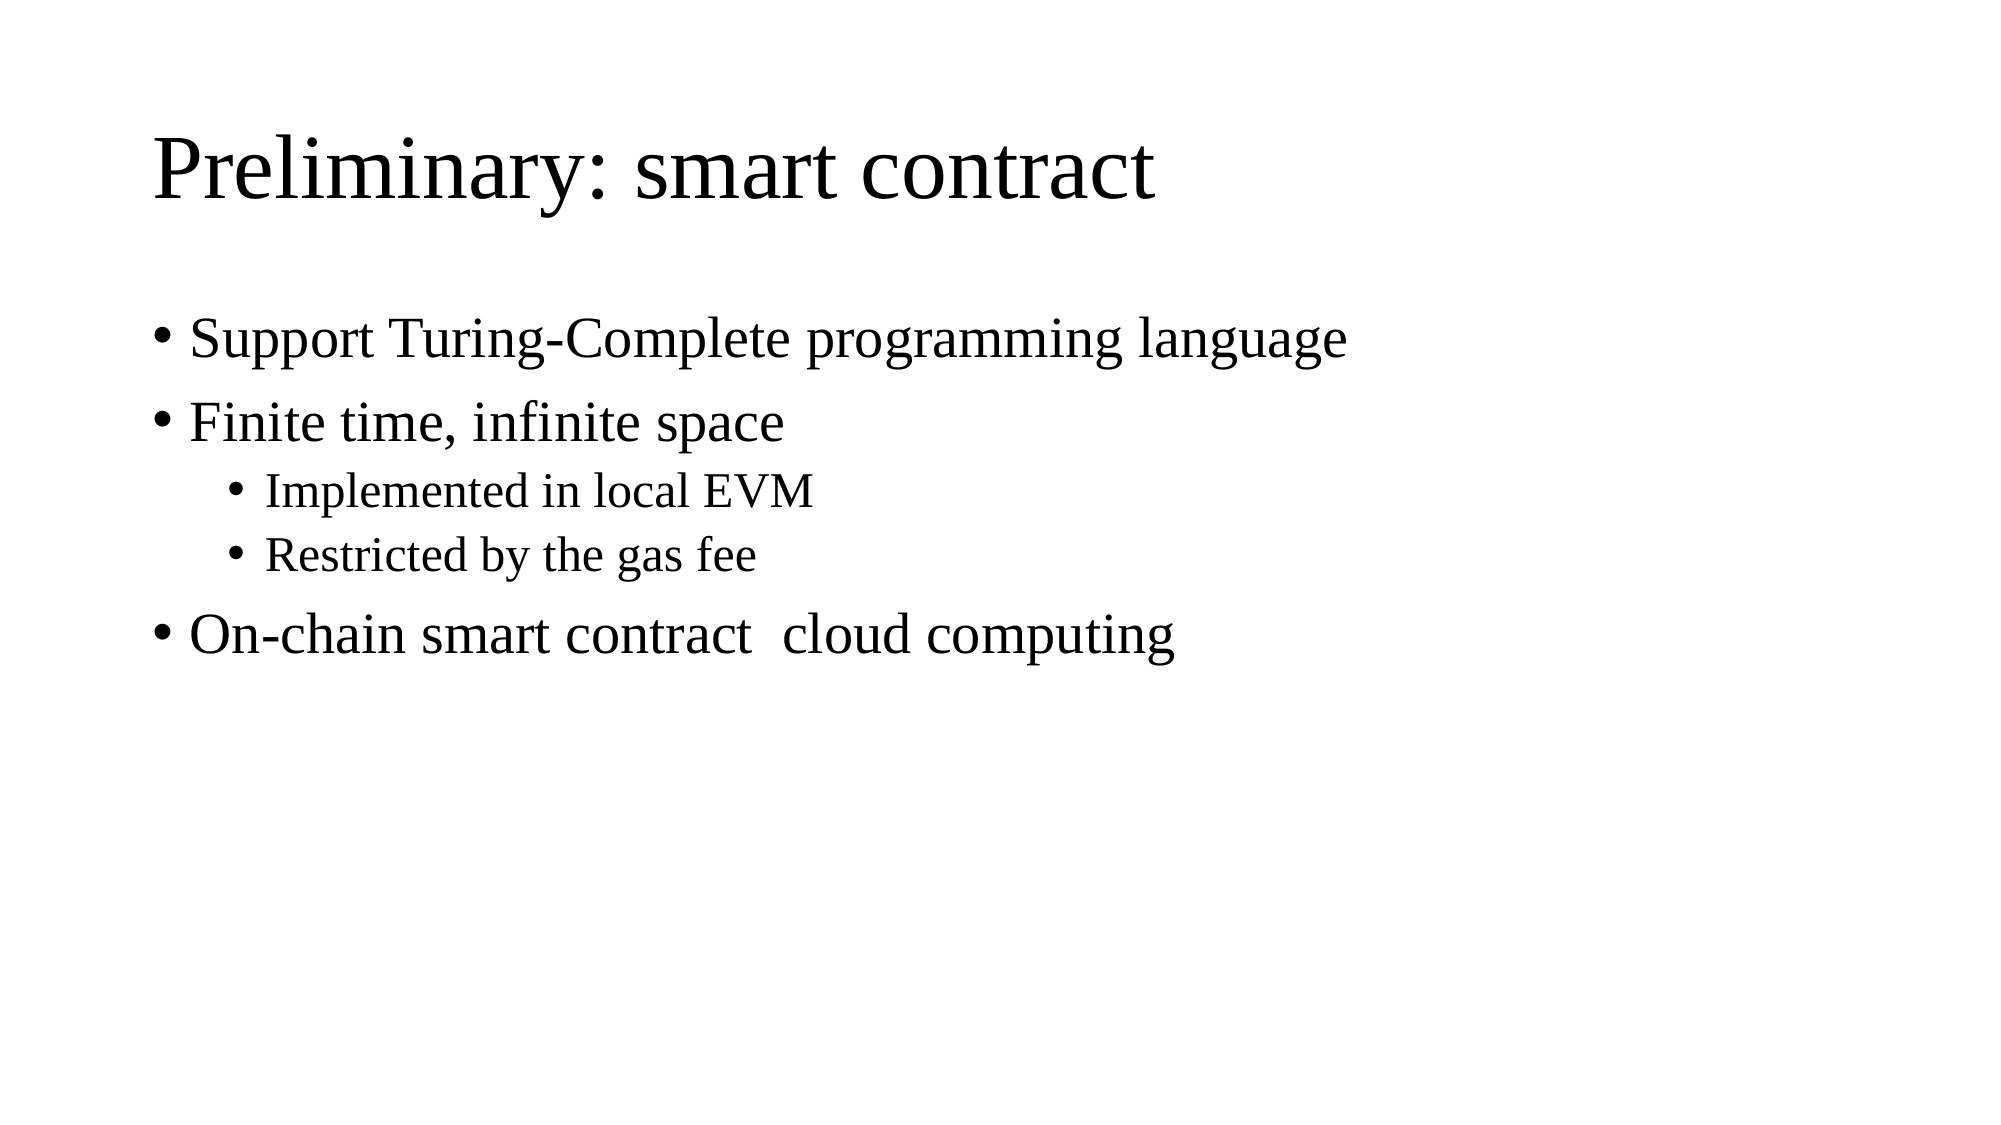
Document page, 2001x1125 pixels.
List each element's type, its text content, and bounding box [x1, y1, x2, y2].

title Preliminary: smart contract [137, 59, 1863, 278]
